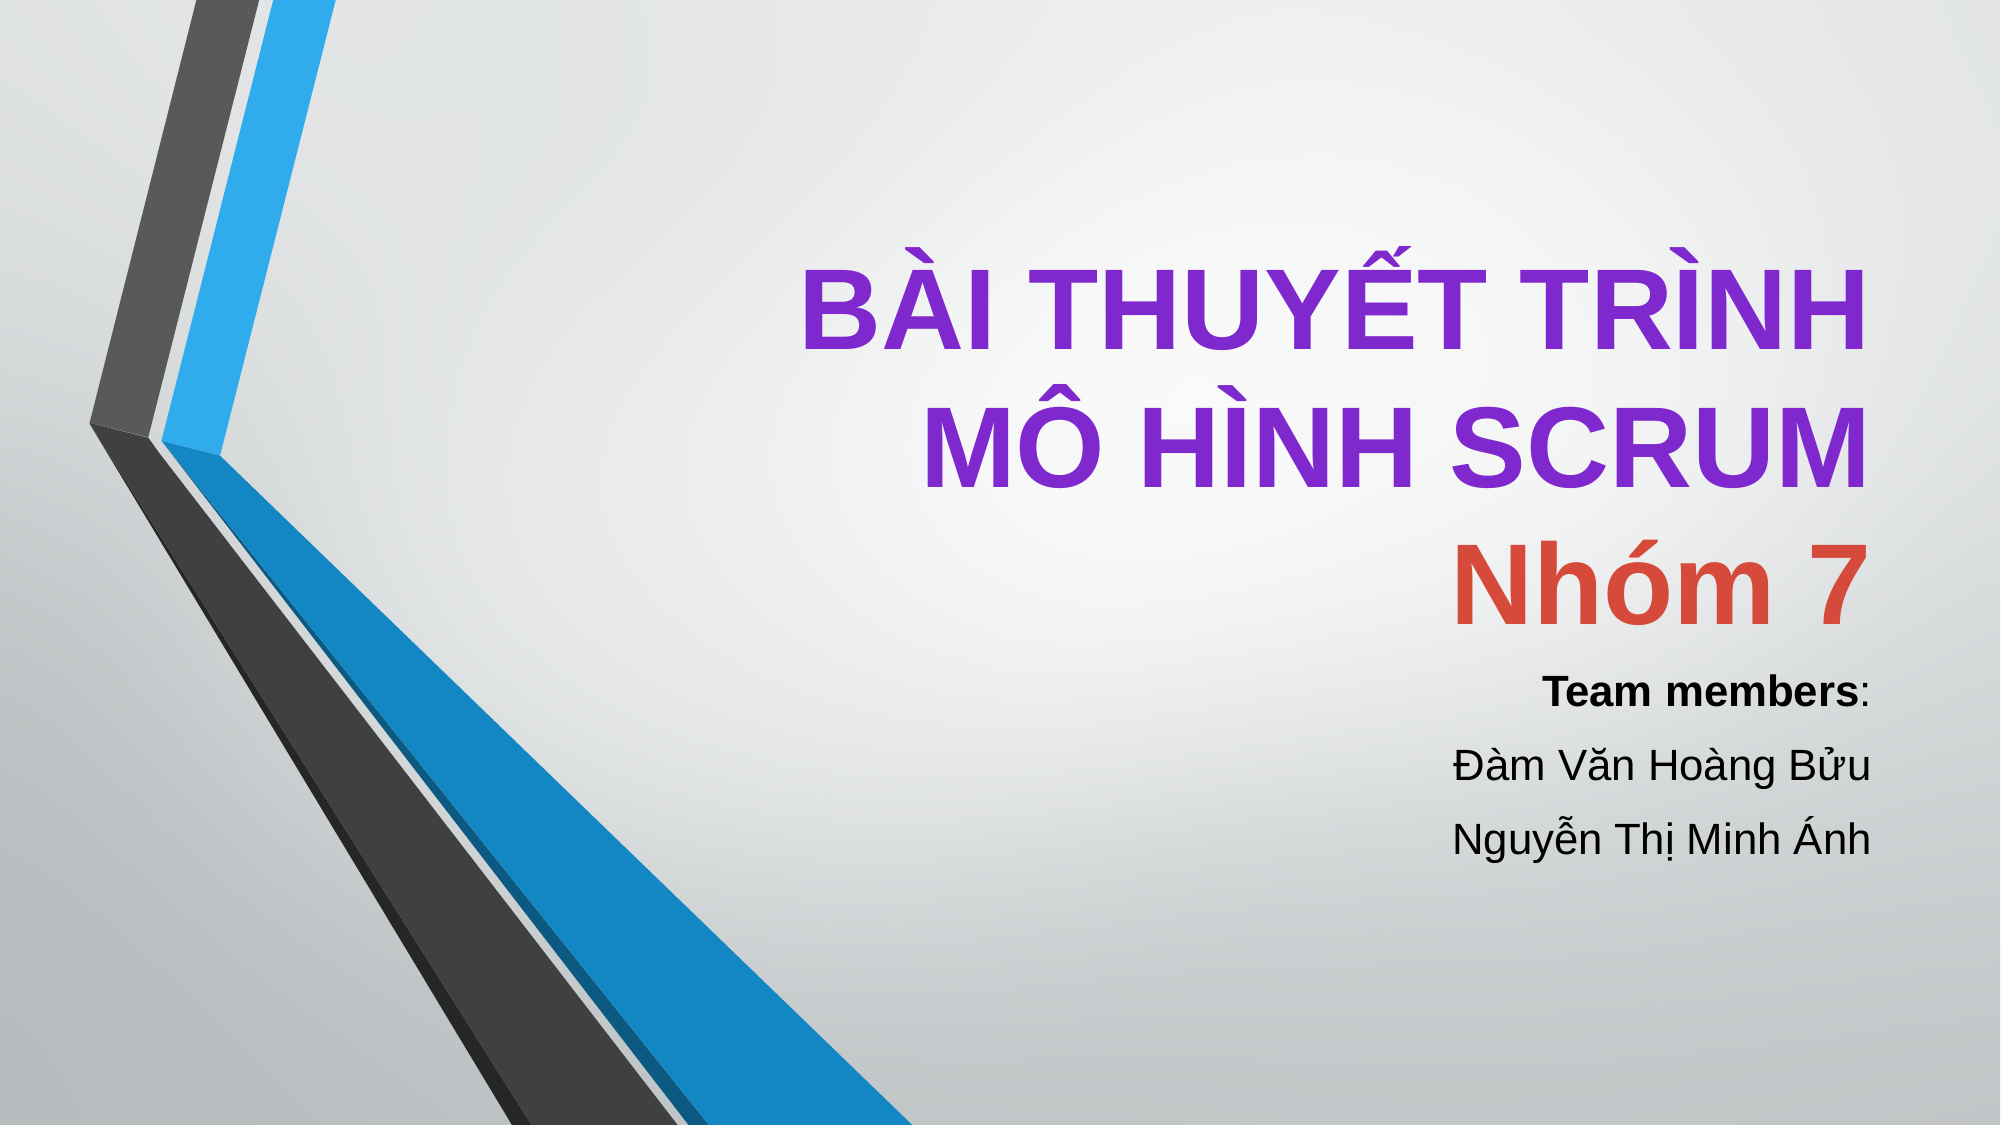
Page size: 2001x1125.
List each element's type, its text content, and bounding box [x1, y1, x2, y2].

title BÀI THUYẾT TRÌNH MÔ HÌNH SCRUM Nhóm 7 [480, 226, 1887, 656]
subtitle Team members: Đàm Văn Hoàng Bửu Nguyễn Thị Minh Ánh [740, 655, 1887, 884]
